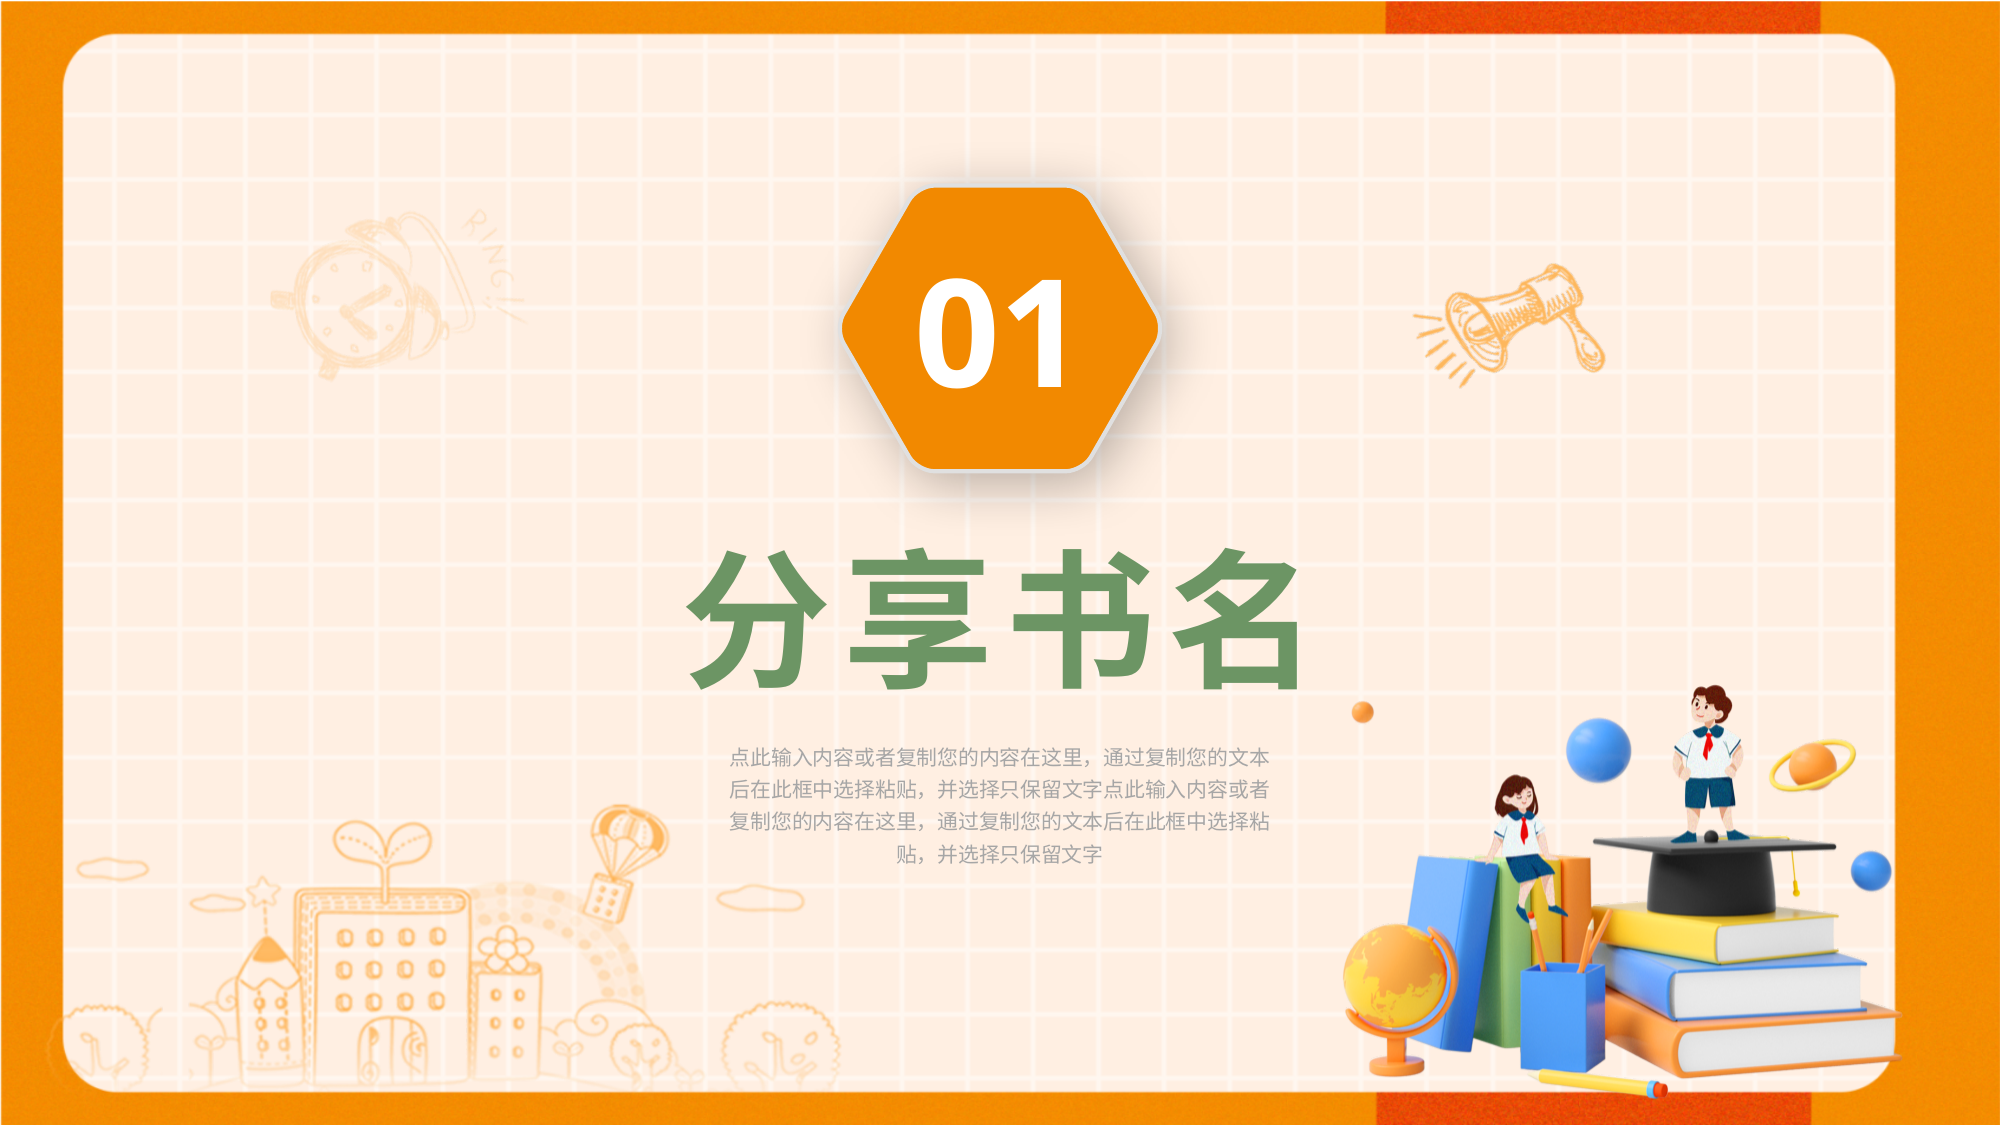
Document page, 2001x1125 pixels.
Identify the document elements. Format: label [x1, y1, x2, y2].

text_box [0, 0, 2000, 1125]
text_box [235, 185, 1765, 876]
